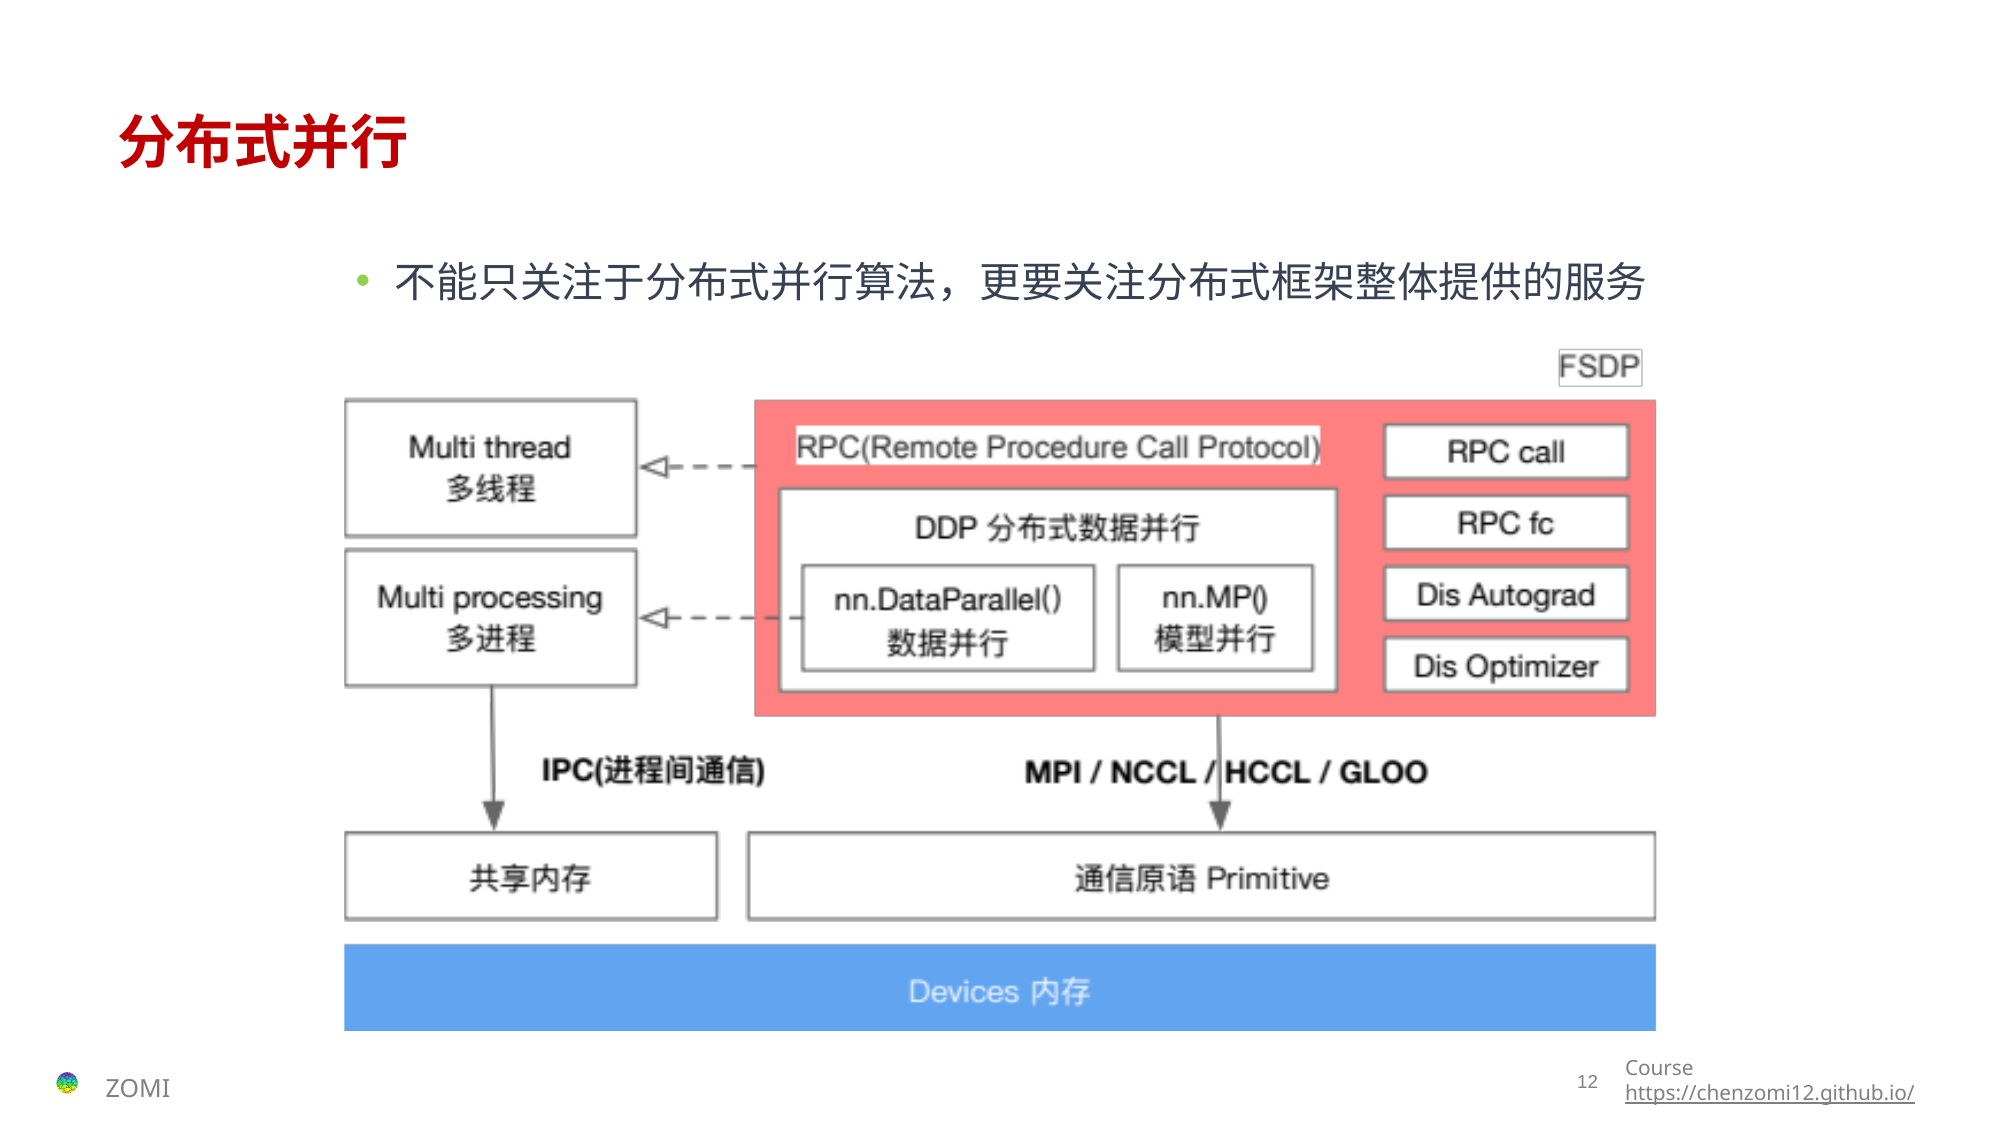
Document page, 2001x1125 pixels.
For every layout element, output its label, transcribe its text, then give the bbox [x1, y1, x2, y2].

list 不能只关注于分布式并行算法，更要关注分布式框架整体提供的服务 [102, 223, 1901, 335]
picture [344, 334, 1657, 1031]
title 分布式并行 [102, 91, 1901, 189]
picture [57, 1073, 77, 1093]
